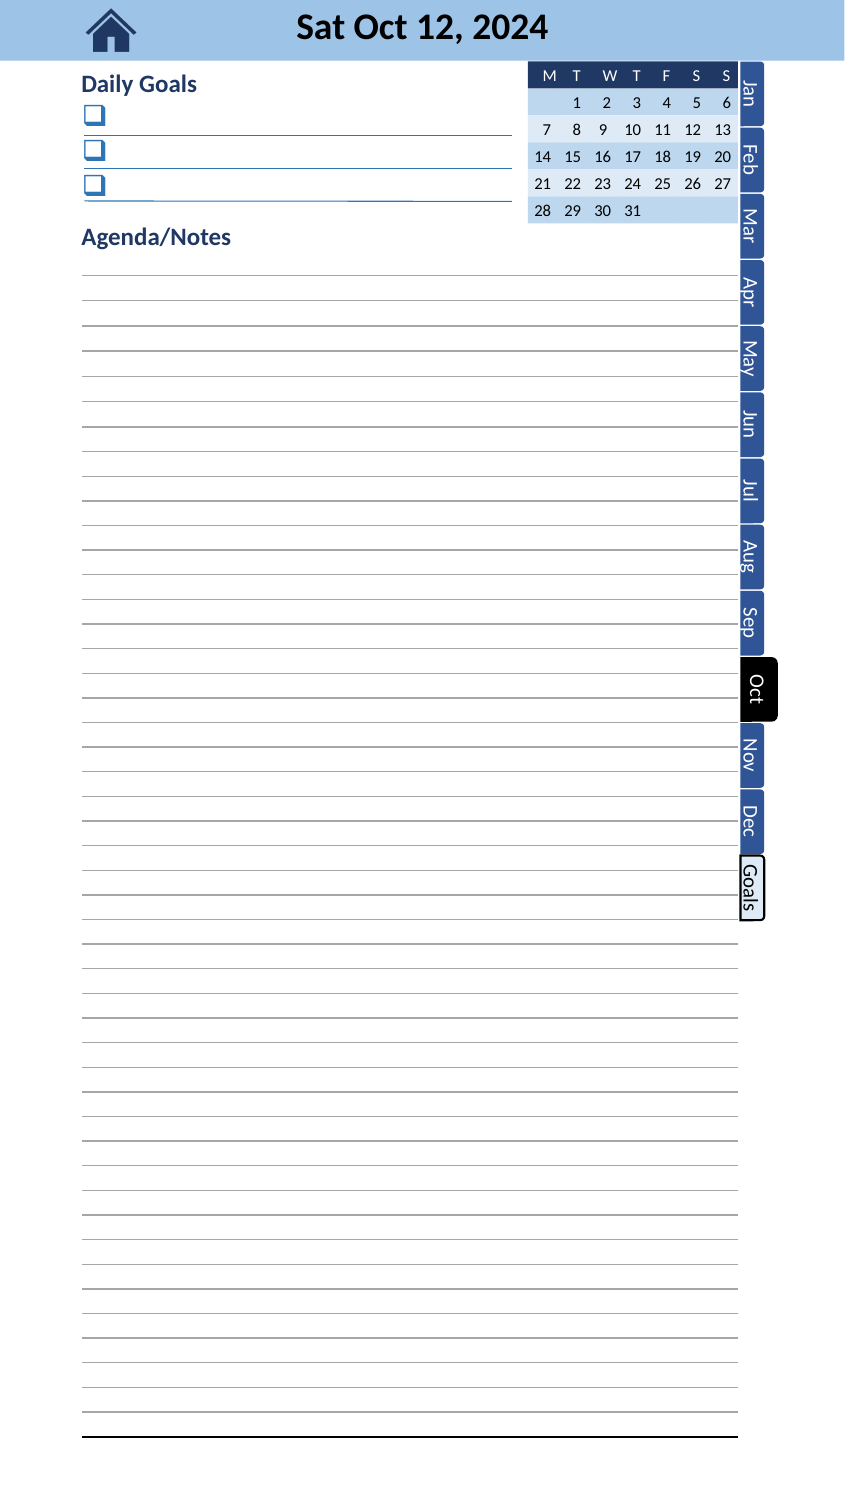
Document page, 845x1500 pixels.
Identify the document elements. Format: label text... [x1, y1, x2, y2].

list Sat Oct 12, 2024 [190, 0, 655, 61]
picture [82, 1, 140, 59]
